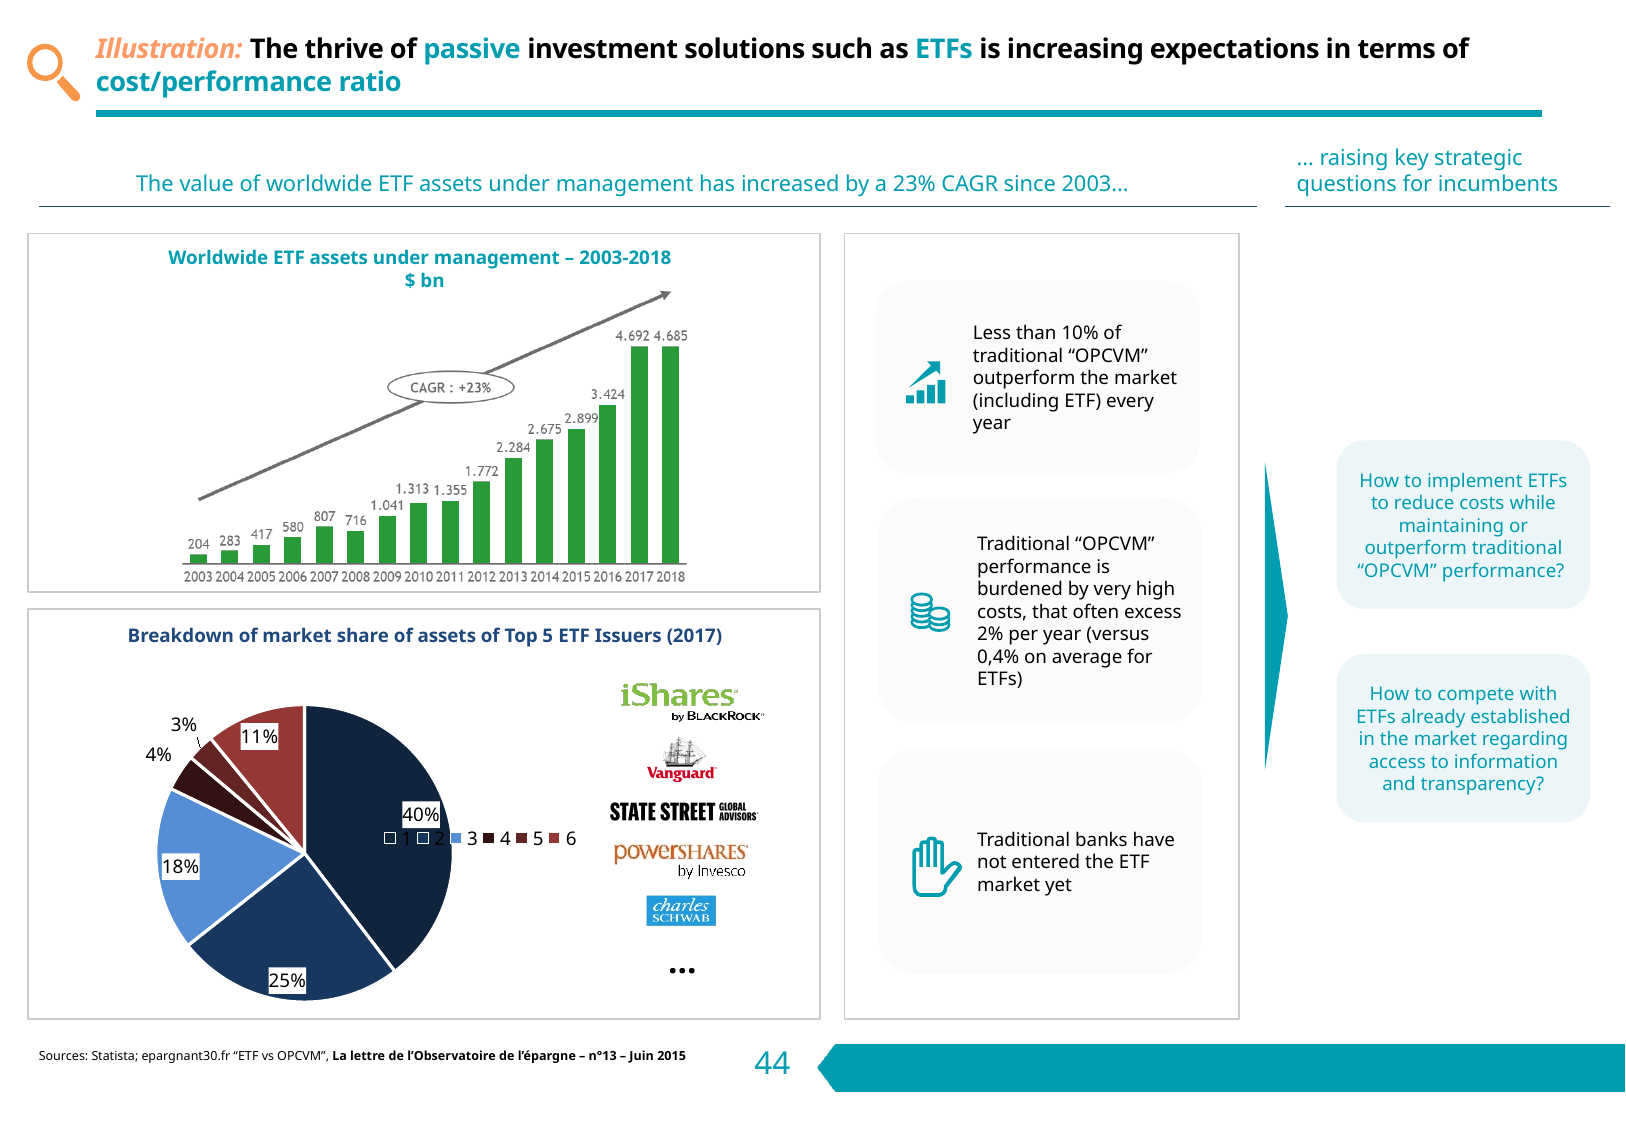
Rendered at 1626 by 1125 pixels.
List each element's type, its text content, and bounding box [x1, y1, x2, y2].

text_box … raising key strategic questions for incumbents [1281, 136, 1598, 204]
chart [34, 666, 606, 1010]
picture [637, 888, 723, 934]
picture [172, 280, 697, 593]
picture [619, 680, 766, 723]
text_box Worldwide ETF assets under management – 2003-2018 $ bn [88, 238, 761, 330]
text_box How to implement ETFs to reduce costs while maintaining or outperform traditional “OPCVM” performance? [1336, 440, 1590, 609]
picture [607, 797, 762, 825]
title Illustration: The thrive of passive investment solutions such as ETFs is increasing expectations in terms of cost/performance ratio [95, 17, 1540, 112]
text_box Less than 10% of traditional “OPCVM” outperform the market (including ETF) every year [875, 281, 1200, 474]
text_box Traditional banks have not entered the ETF market yet [878, 748, 1203, 974]
text_box How to compete with ETFs already established in the market regarding access to information and transparency? [1336, 654, 1590, 823]
picture [609, 836, 751, 885]
picture [810, 1044, 1625, 1115]
picture [640, 731, 721, 788]
text_box [910, 592, 951, 632]
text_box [616, 684, 768, 731]
text_box [28, 609, 820, 1019]
text_box [1264, 461, 1288, 771]
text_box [637, 733, 723, 795]
text_box The value of worldwide ETF assets under management has increased by a 23% CAGR since 2003… [27, 162, 1257, 204]
list Sources: Statista; epargnant30.fr “ETF vs OPCVM”, La lettre de l’Observatoire de l’épargne – n°13 – Juin 2015 [24, 1040, 721, 1081]
text_box [28, 233, 820, 593]
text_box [905, 361, 946, 404]
text_box [844, 233, 1239, 1019]
text_box Traditional “OPCVM” performance is burdened by very high costs, that often excess 2% per year (versus 0,4% on average for ETFs) [878, 497, 1203, 724]
text_box [912, 836, 963, 897]
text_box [26, 43, 82, 103]
